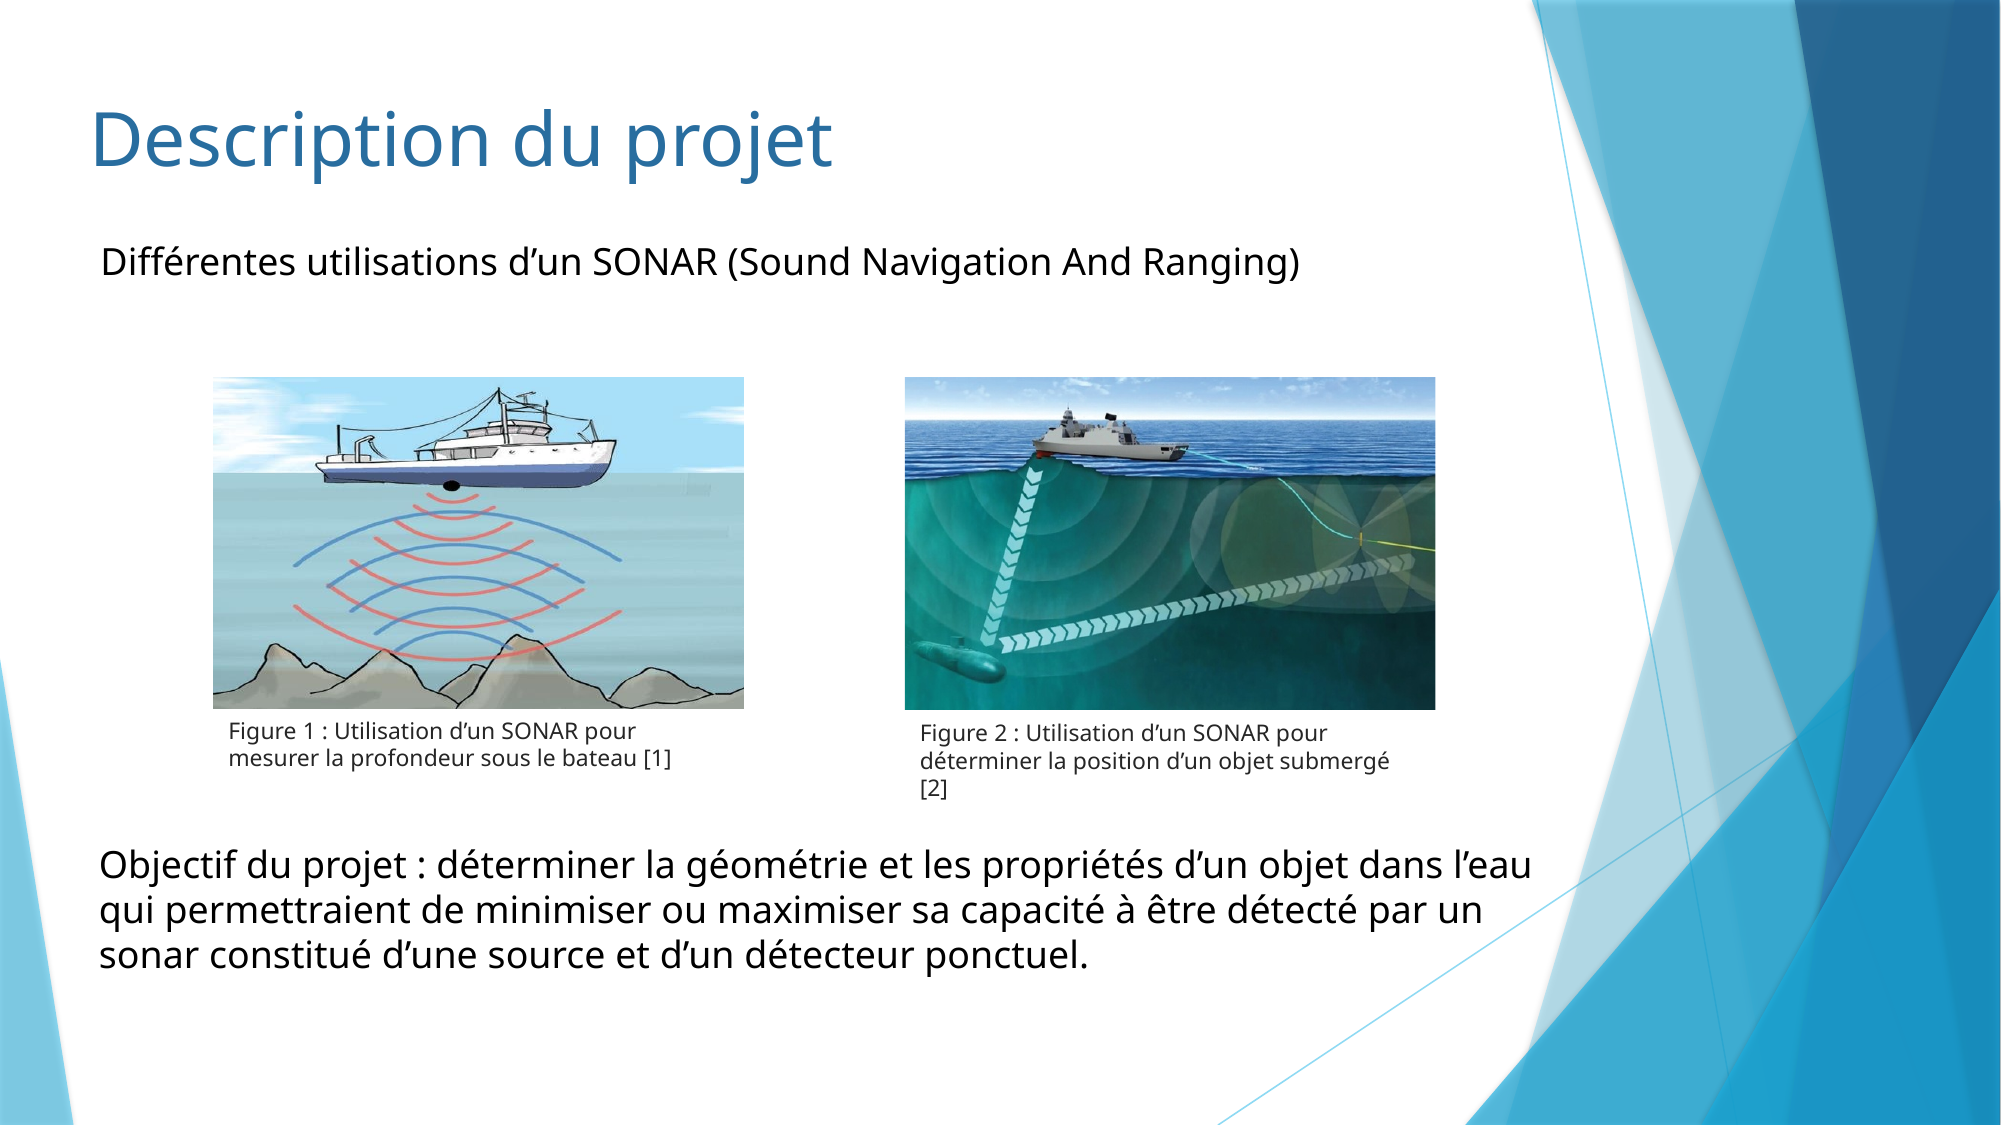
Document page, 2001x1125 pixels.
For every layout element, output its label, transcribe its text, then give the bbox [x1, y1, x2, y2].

text_box Différentes utilisations d’un SONAR (Sound Navigation And Ranging) [85, 230, 1403, 291]
text_box Description du projet [74, 83, 1000, 222]
picture [213, 376, 745, 710]
text_box Figure 2 : Utilisation d’un SONAR pour déterminer la position d’un objet submergé [2] [904, 717, 1436, 809]
text_box Figure 1 : Utilisation d’un SONAR pour mesurer la profondeur sous le bateau [1] [213, 717, 744, 779]
picture [904, 376, 1436, 710]
text_box Objectif du projet : déterminer la géométrie et les propriétés d’un objet dans l’eau qui permettraient de minimiser ou maximiser sa capacité à être détecté par un sonar constitué d’une source et d’un détecteur ponctuel. [84, 833, 1549, 984]
